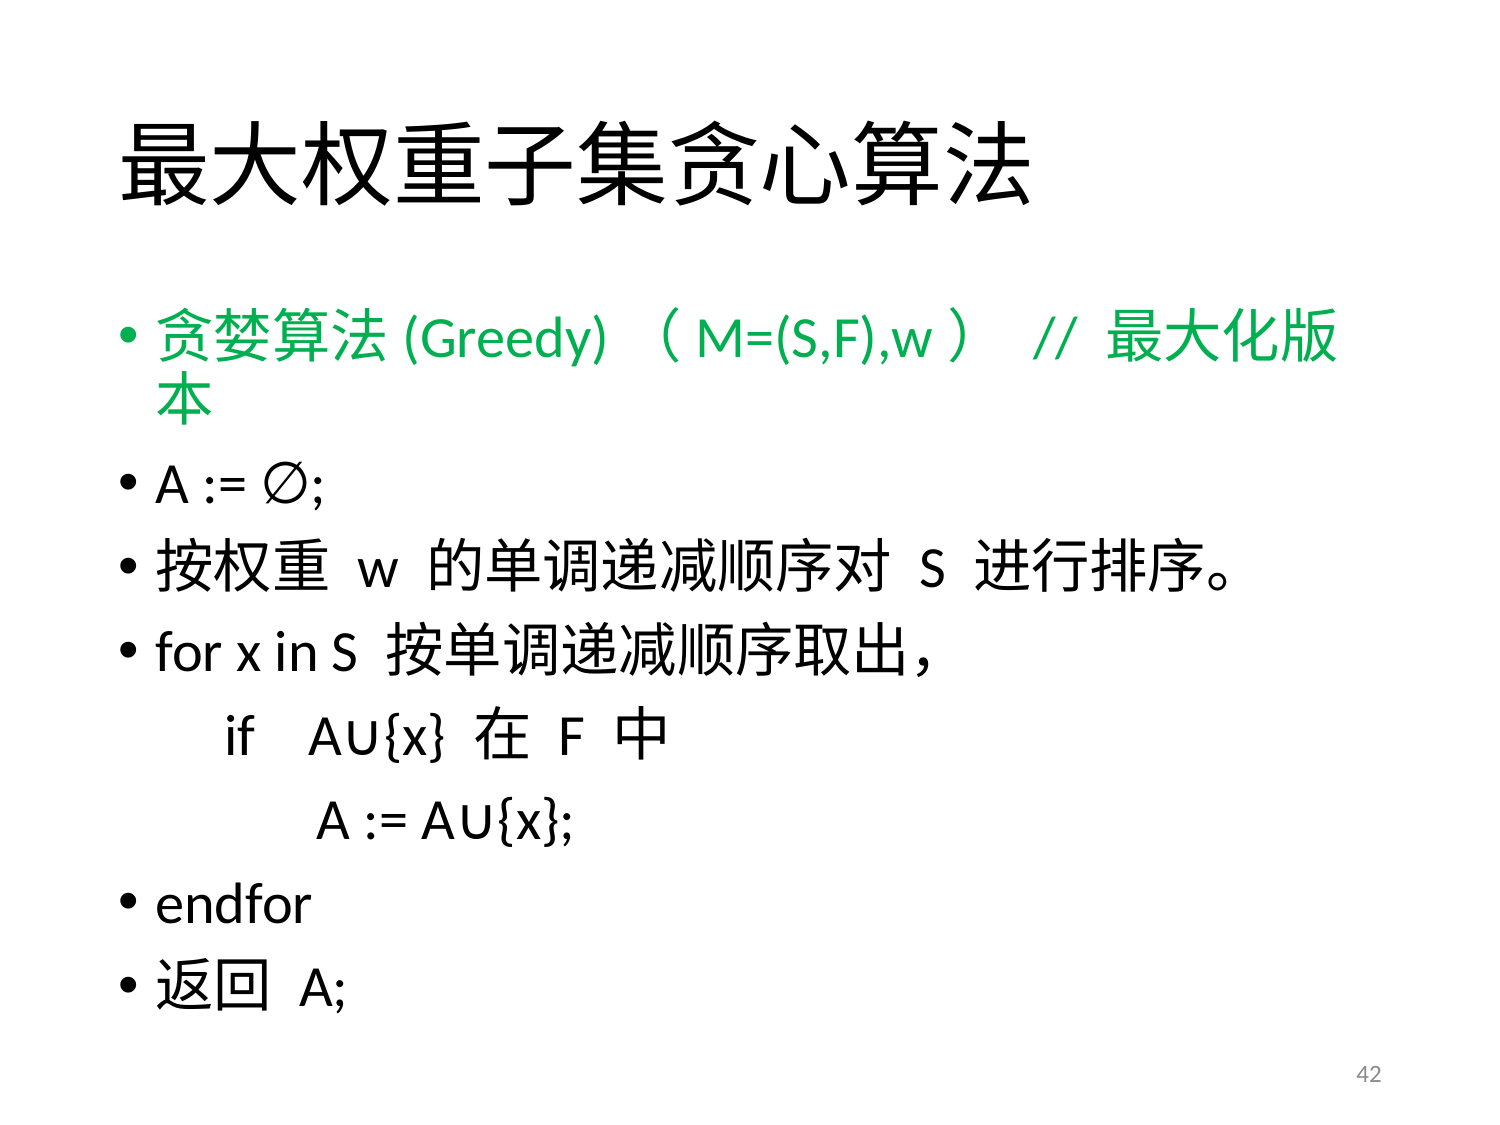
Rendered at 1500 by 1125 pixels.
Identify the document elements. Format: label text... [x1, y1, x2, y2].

slide_number 42 [1059, 1042, 1397, 1103]
list 贪婪算法(Greedy)（M=(S,F),w） // 最大化版本 A := ∅; 按权重 w 的单调递减顺序对 S 进行排序。 for x in S 按单调递减顺序取出， if A∪{x} 在 F 中 A := A∪{x}; endfor 返回 A; [103, 299, 1397, 1014]
title 最大权重子集贪心算法 [103, 59, 1397, 278]
